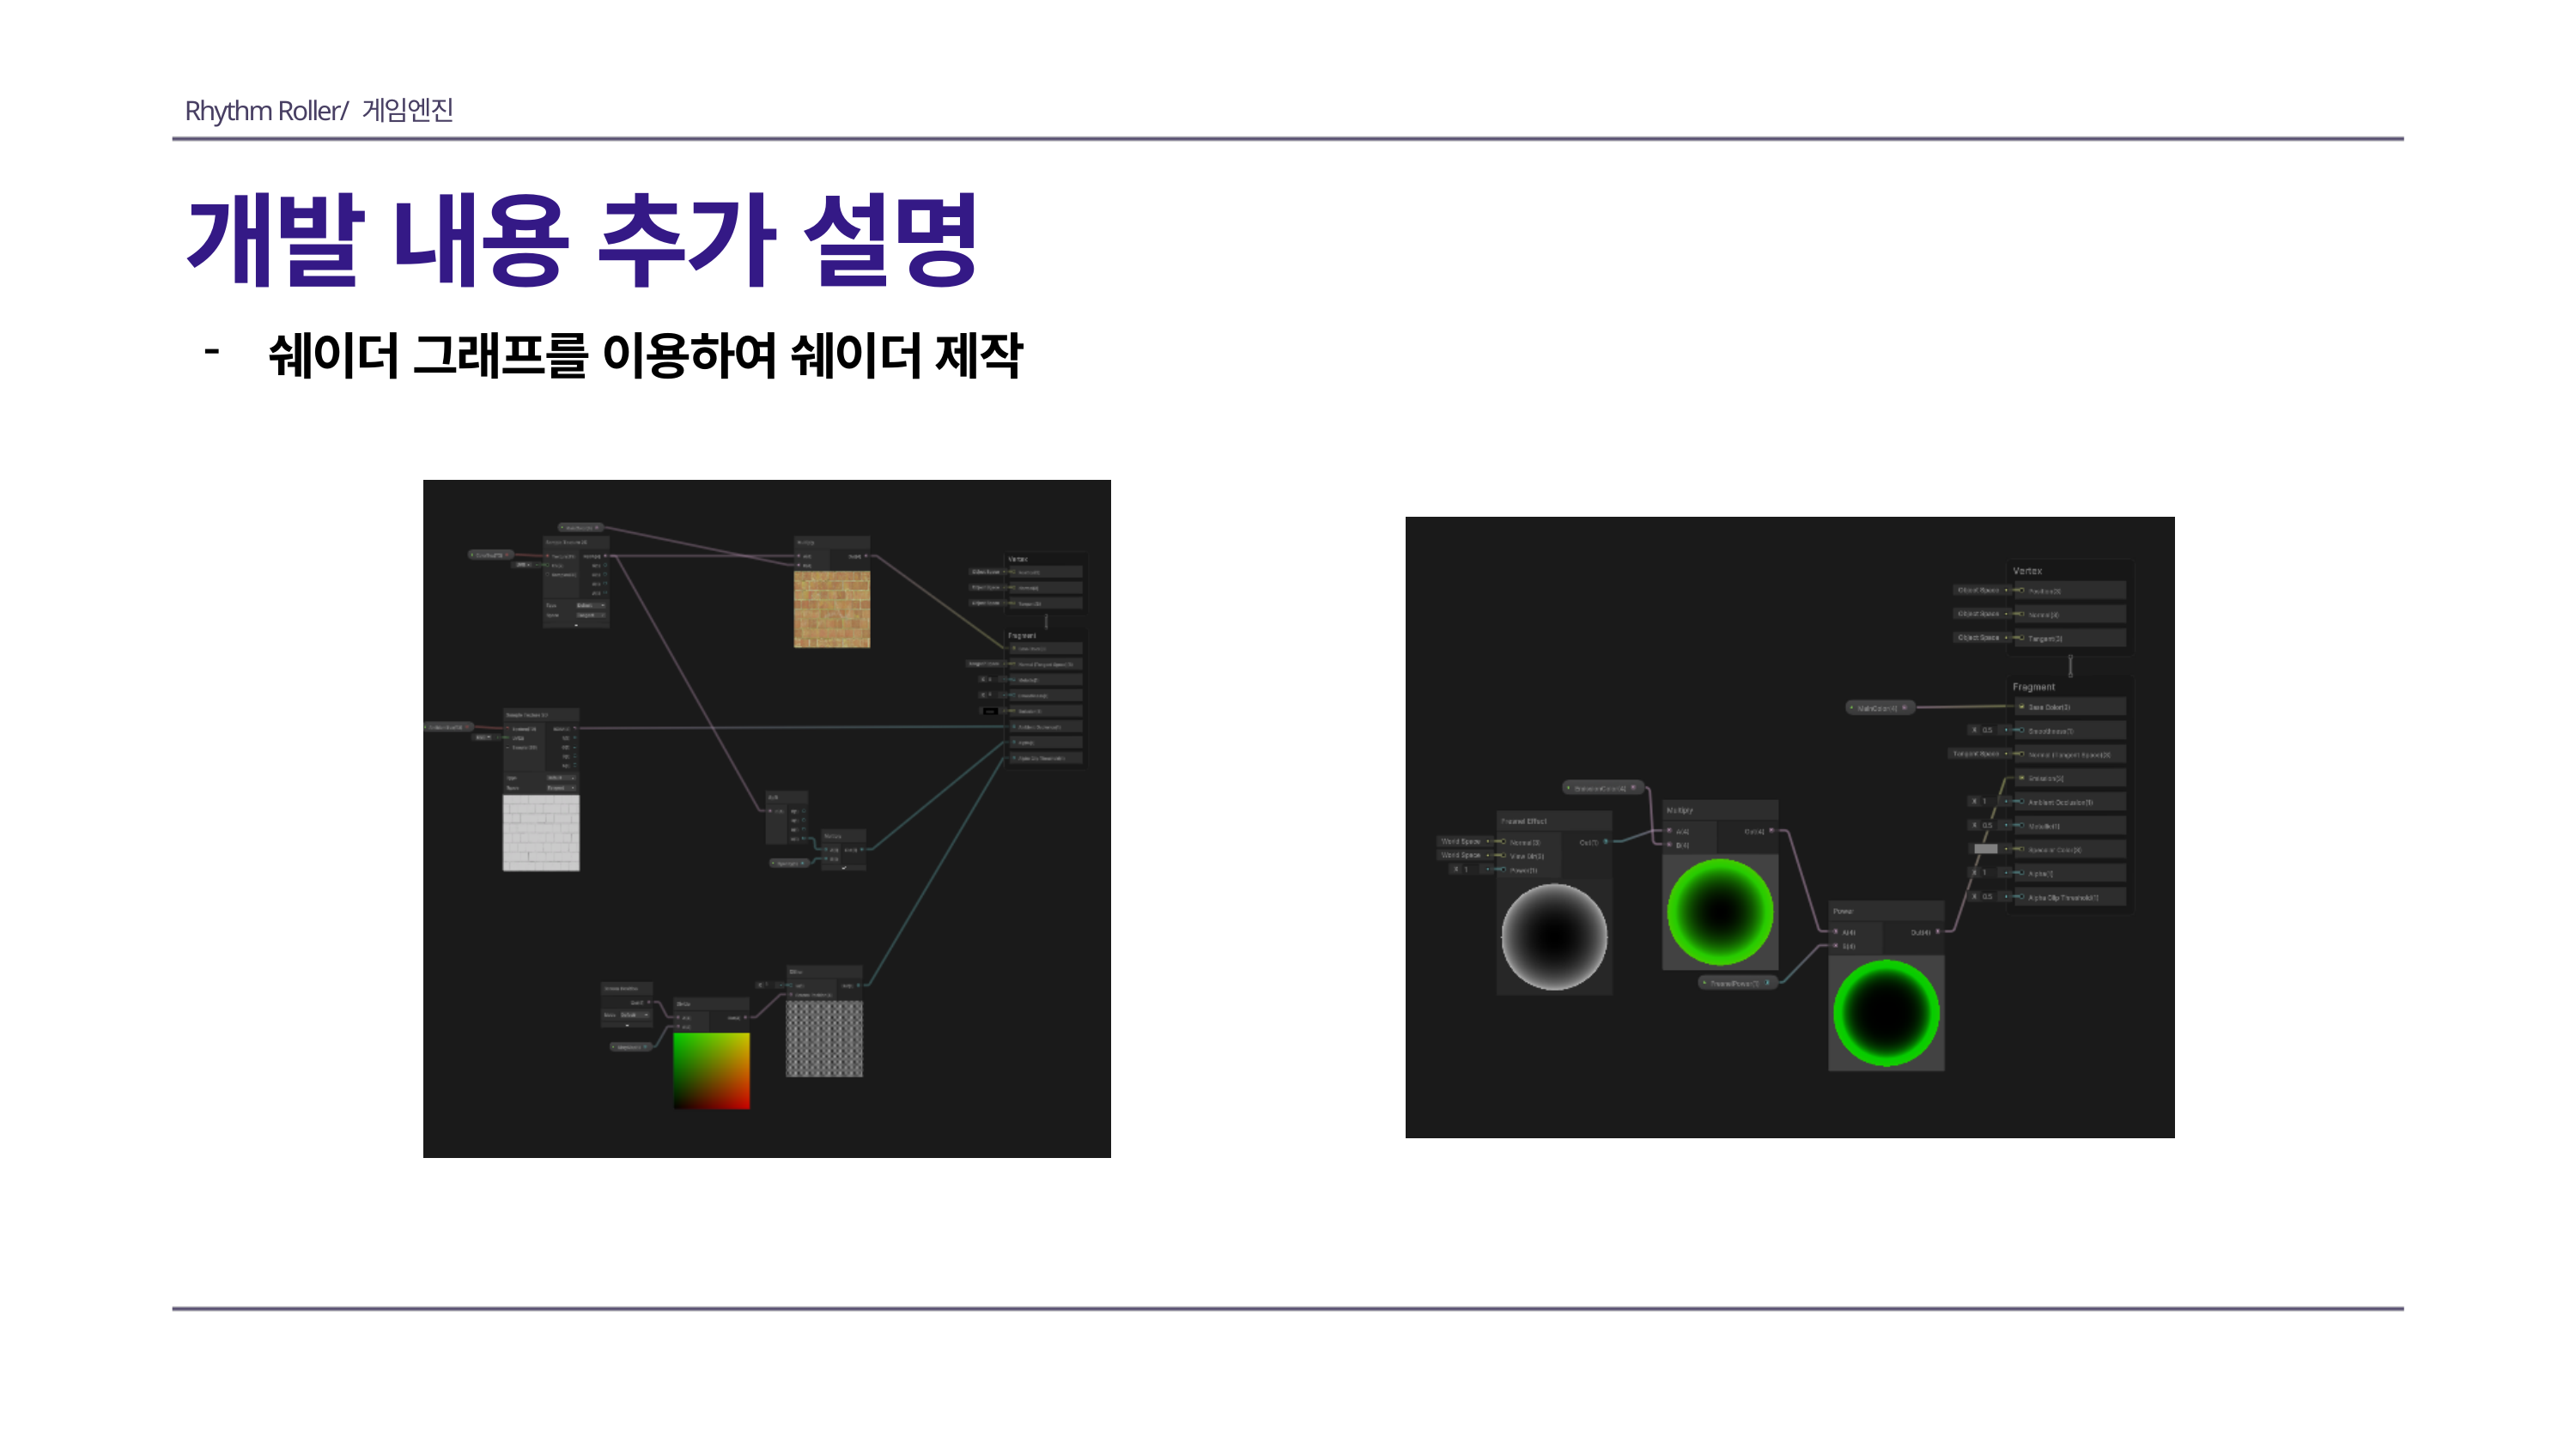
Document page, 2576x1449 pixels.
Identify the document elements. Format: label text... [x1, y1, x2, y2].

picture [423, 480, 1112, 1158]
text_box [171, 132, 2404, 146]
text_box 개발 내용 추가 설명 [172, 170, 1364, 306]
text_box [171, 1302, 2404, 1315]
picture [1406, 517, 2176, 1139]
text_box 쉐이더 그래프를 이용하여 쉐이더 제작 [191, 318, 2295, 391]
text_box Rhythm Roller/ 게임엔진 [172, 87, 913, 131]
